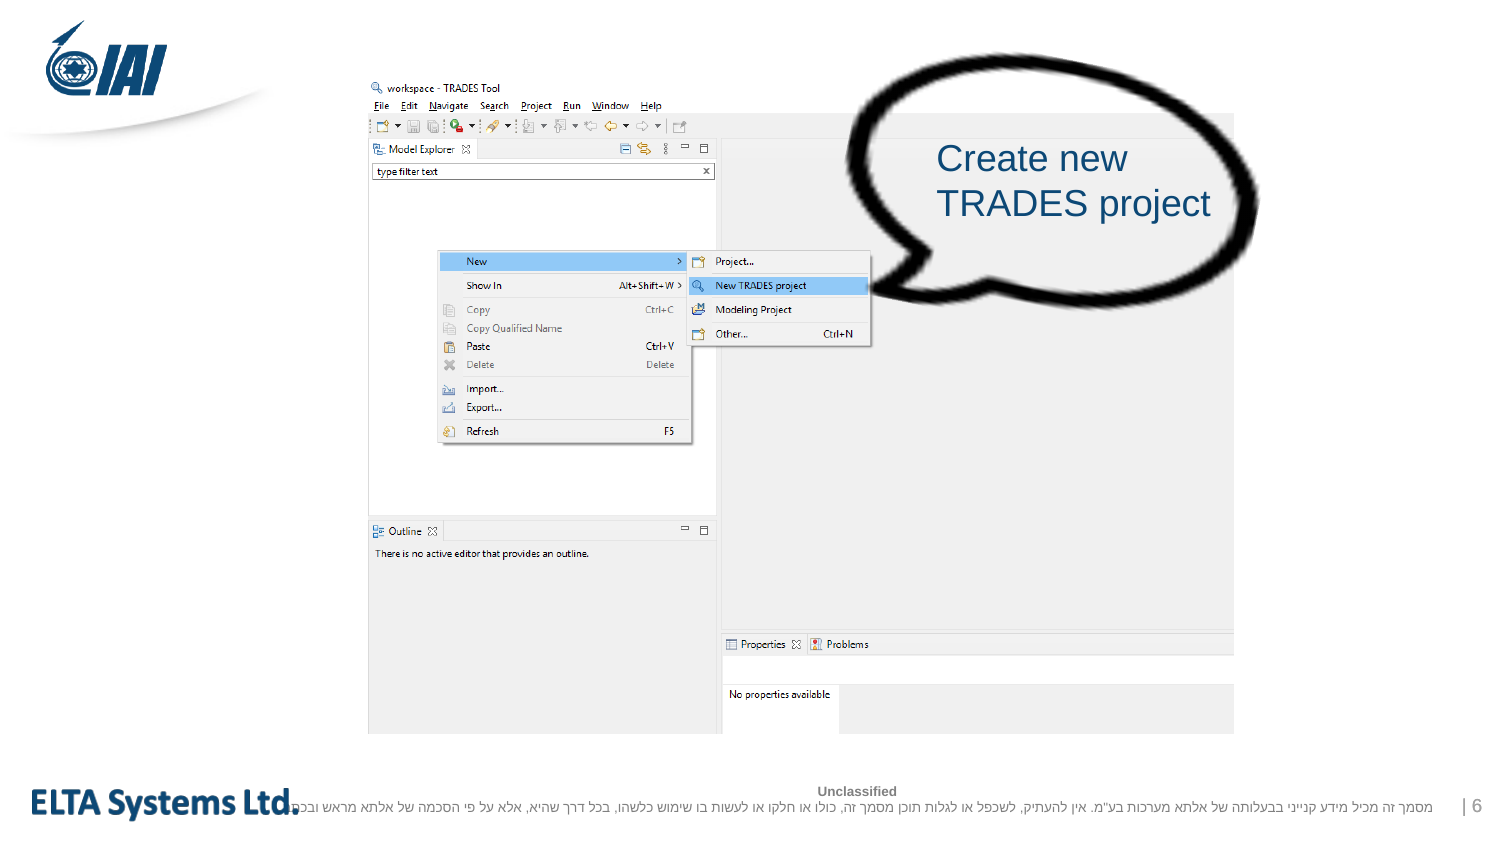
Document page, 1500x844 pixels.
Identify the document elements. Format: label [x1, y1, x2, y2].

picture [367, 23, 1277, 735]
picture [0, 20, 275, 149]
picture [24, 776, 313, 828]
